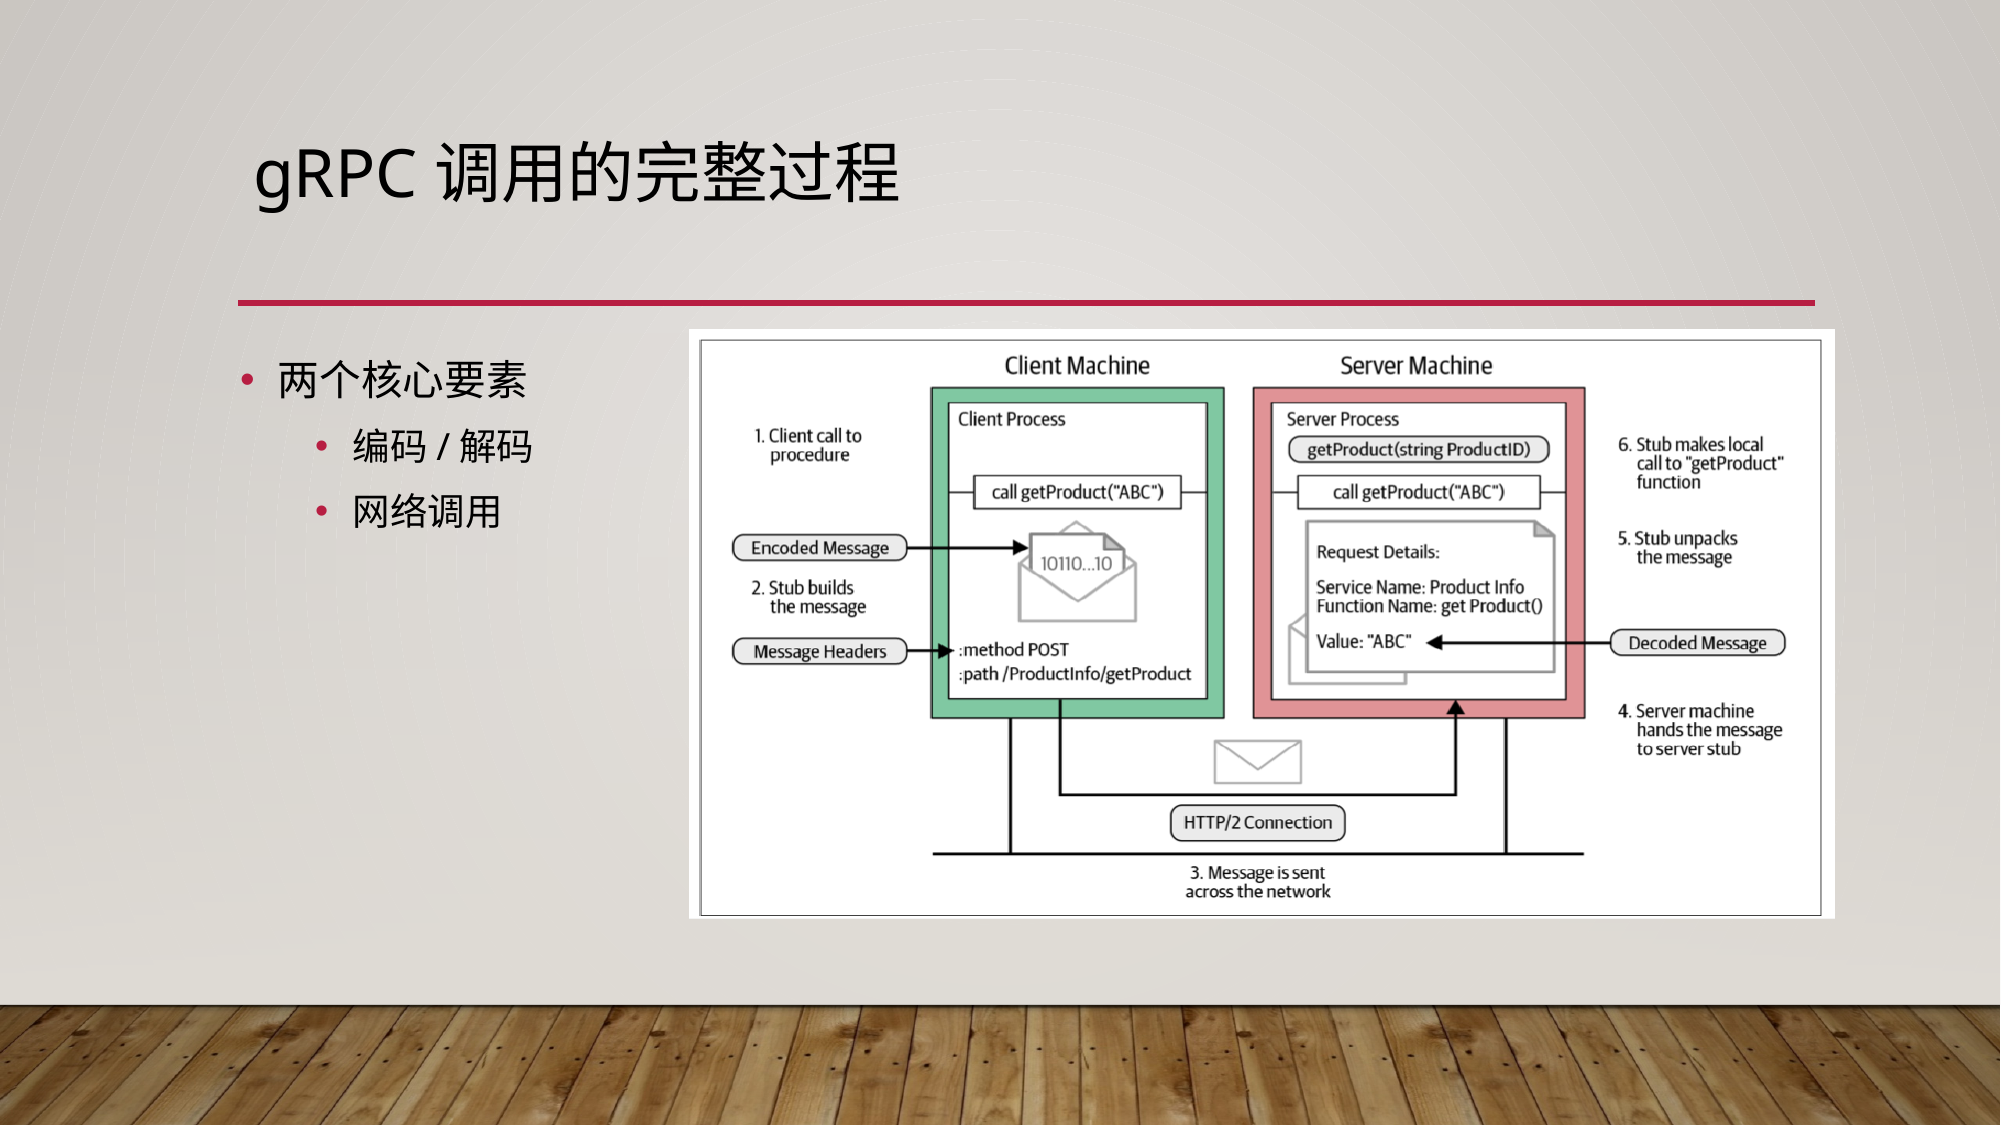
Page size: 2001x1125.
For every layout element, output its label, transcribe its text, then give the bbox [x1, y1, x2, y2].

picture [689, 329, 1835, 919]
list 两个核心要素 编码/解码 网络调用 [224, 336, 641, 789]
picture [0, 1005, 2000, 1125]
title gRPC调用的完整过程 [238, 131, 1814, 305]
